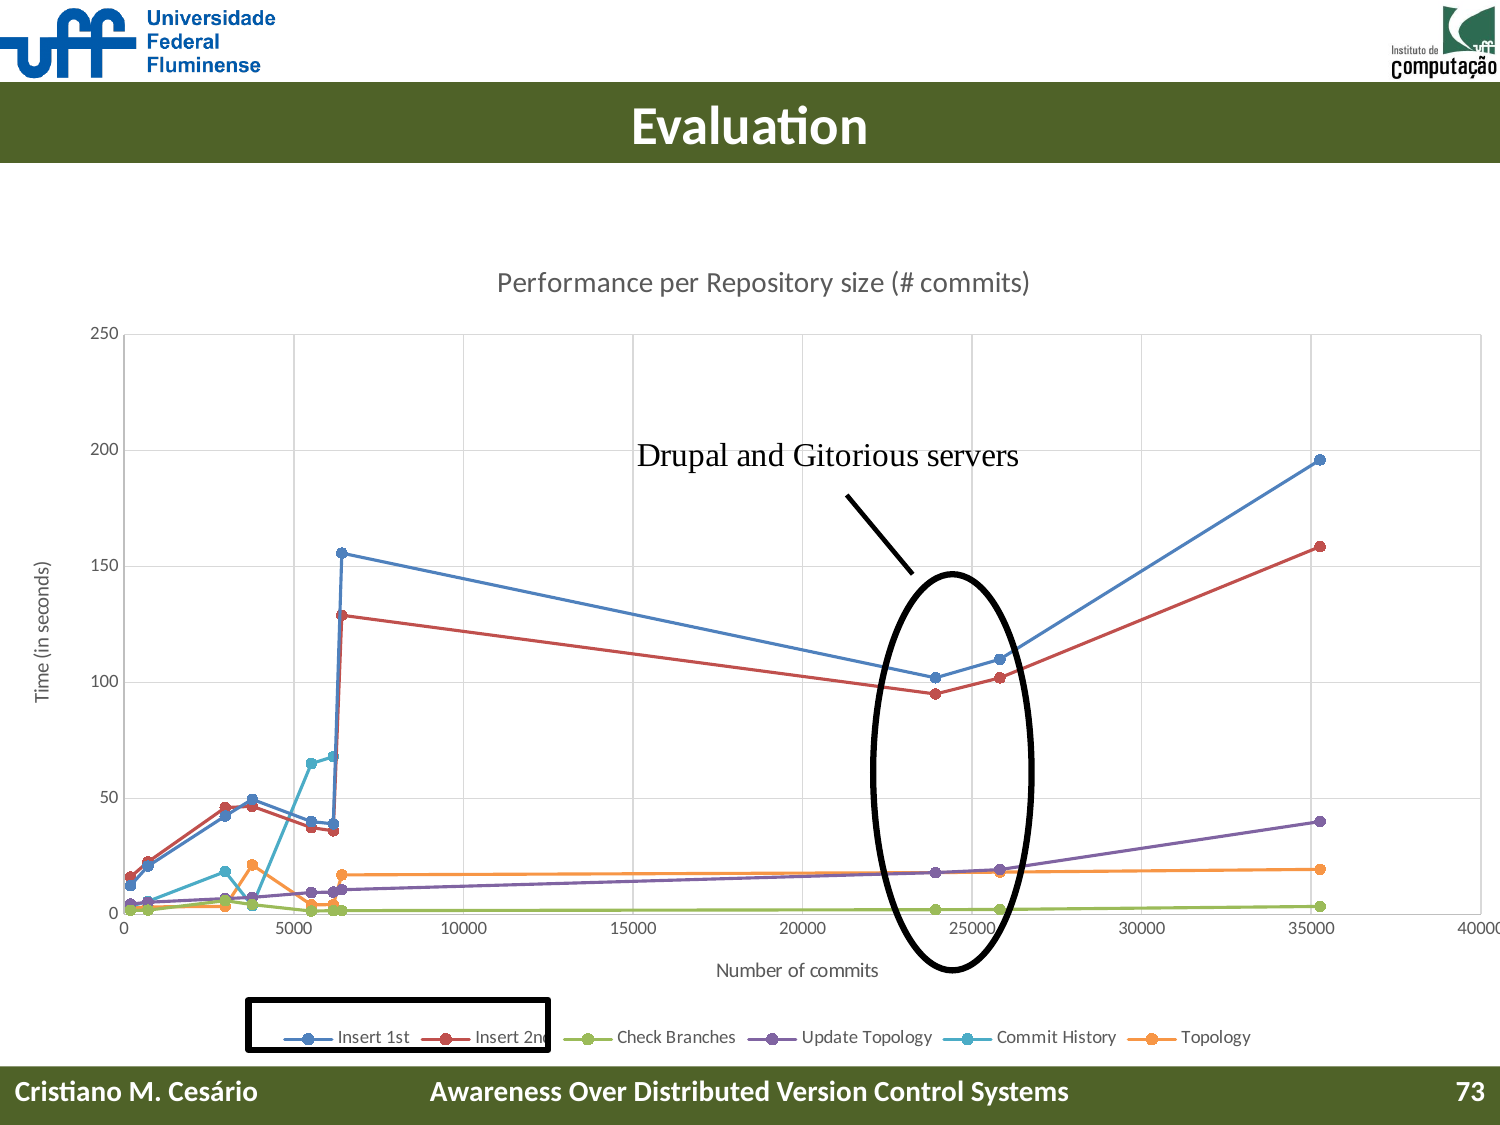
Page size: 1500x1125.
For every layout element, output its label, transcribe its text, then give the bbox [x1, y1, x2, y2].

slide_number Cristiano M. Cesário [0, 1065, 350, 1125]
footer Awareness Over Distributed Version Control Systems [362, 1065, 1138, 1125]
picture [0, 0, 325, 82]
title Evaluation [0, 82, 1500, 163]
chart [0, 237, 1500, 1055]
slide_number 73 [1149, 1065, 1500, 1125]
